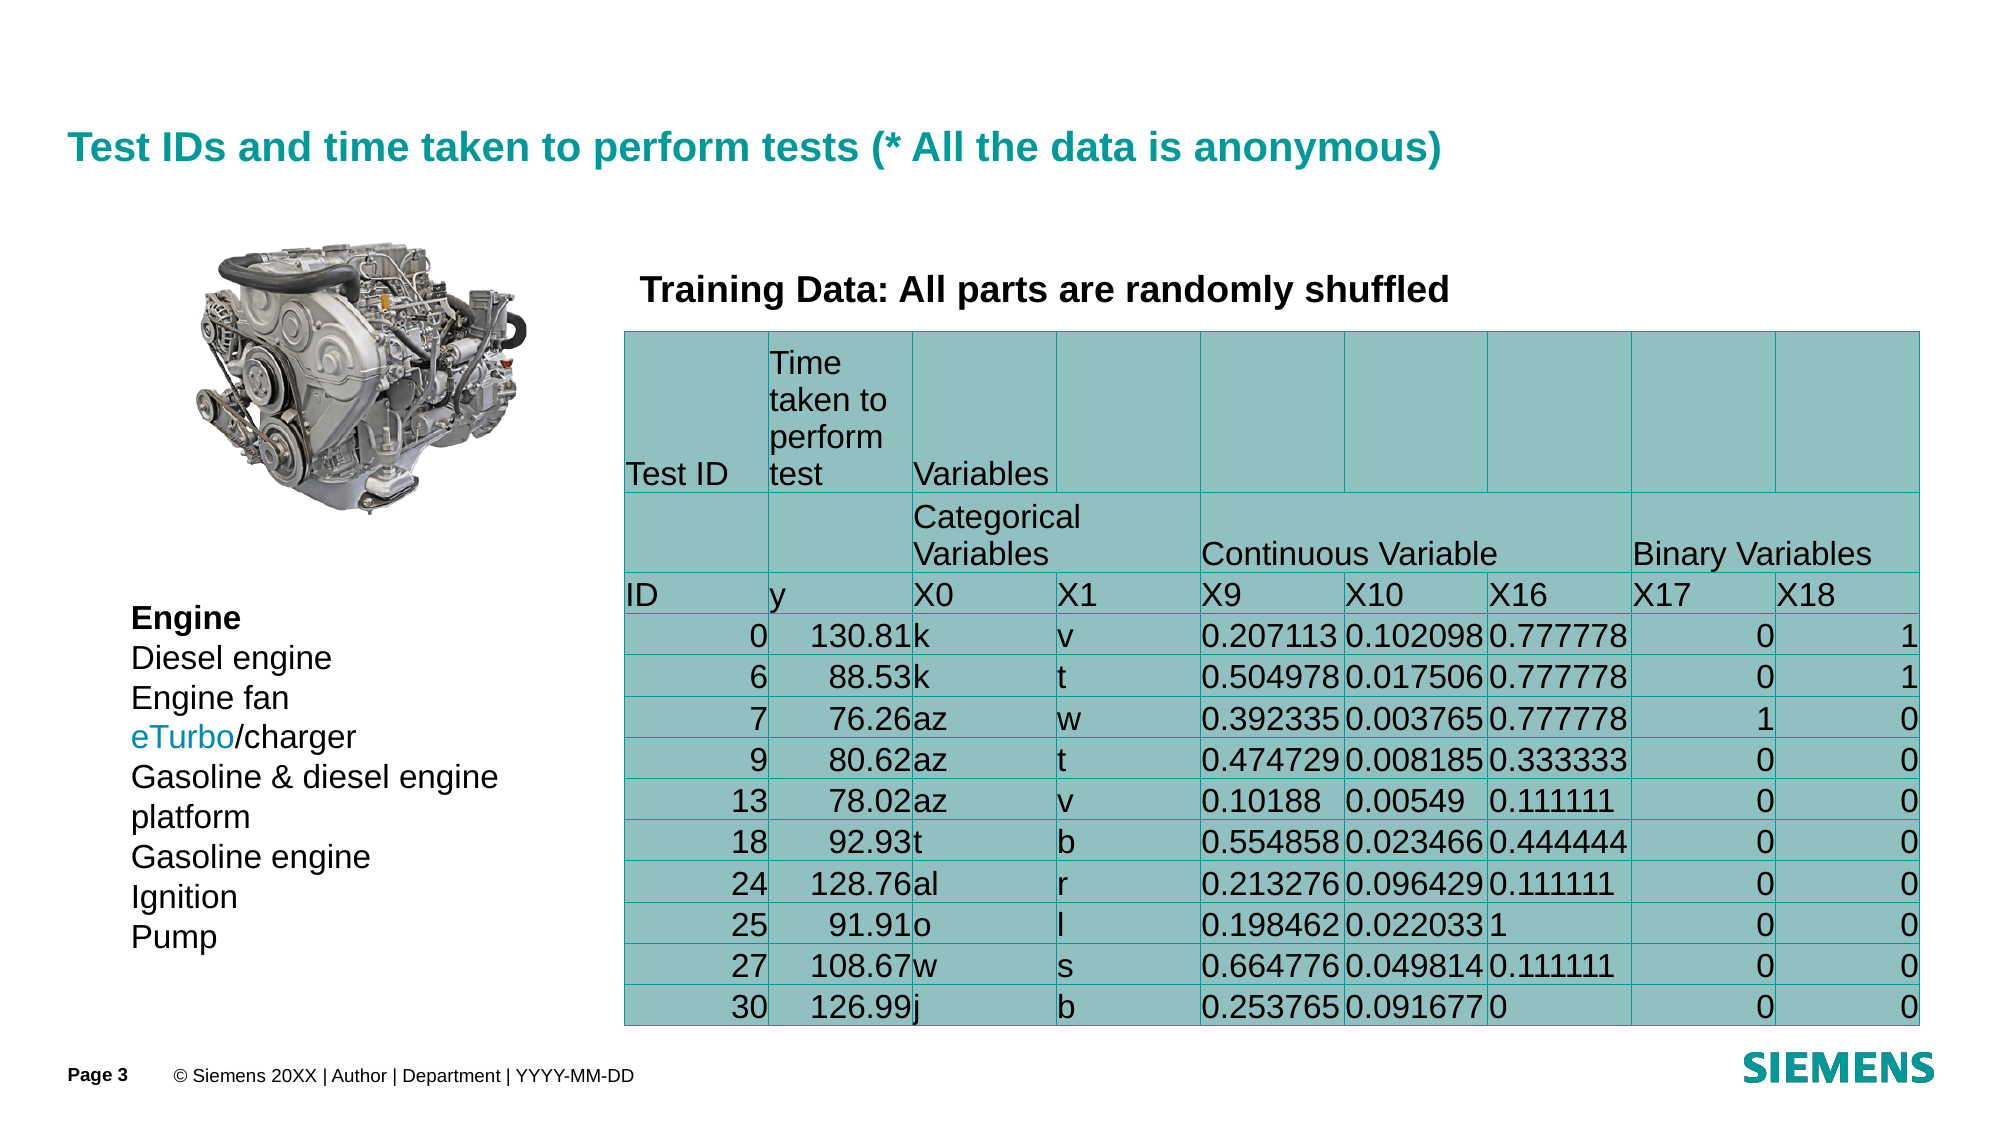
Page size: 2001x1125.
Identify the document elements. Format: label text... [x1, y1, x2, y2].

table_cell 7 [625, 697, 768, 737]
table_cell 0 [625, 614, 768, 654]
table_cell X16 [1488, 573, 1631, 613]
table_cell 0 [1776, 944, 1919, 984]
table_header Time taken to perform test [769, 332, 912, 492]
table_cell 0 [1632, 655, 1775, 696]
table_cell 0 [1632, 985, 1775, 1025]
table_cell 24 [625, 861, 768, 902]
picture [80, 220, 642, 537]
table_cell 0.111111 [1488, 861, 1631, 902]
table_cell 0.253765 [1201, 985, 1344, 1025]
table_cell 0.777778 [1488, 697, 1631, 737]
table_cell [625, 493, 768, 572]
table_cell 0 [1632, 861, 1775, 902]
table_cell 78.02 [769, 779, 912, 819]
table_cell 13 [625, 779, 768, 819]
table_cell 1 [1632, 697, 1775, 737]
table_cell 0 [1776, 779, 1919, 819]
table_cell 1 [1776, 614, 1919, 654]
text_box Training Data: All parts are randomly shuffled [642, 257, 1625, 318]
table_cell X10 [1345, 573, 1487, 613]
table_cell X18 [1776, 573, 1919, 613]
table_cell y [769, 573, 912, 613]
table_cell 0.664776 [1201, 944, 1344, 984]
table_cell 0 [1776, 861, 1919, 902]
table_cell 0.091677 [1345, 985, 1487, 1025]
table_cell 0 [1632, 614, 1775, 654]
table_cell X9 [1201, 573, 1344, 613]
table_cell 0.10188 [1201, 779, 1344, 819]
table_cell b [1057, 820, 1200, 860]
table_cell v [1057, 614, 1200, 654]
slide_number Page 3 [67, 1034, 174, 1124]
table_cell 0.777778 [1488, 655, 1631, 696]
table_cell 0.111111 [1488, 779, 1631, 819]
table_cell t [1057, 655, 1200, 696]
table_cell 0.504978 [1201, 655, 1344, 696]
table_cell o [913, 903, 1056, 943]
table_cell Binary Variables [1632, 493, 1919, 572]
table_header [1057, 332, 1200, 492]
table_cell 0 [1776, 697, 1919, 737]
table_cell 128.76 [769, 861, 912, 902]
table_cell v [1057, 779, 1200, 819]
table_cell w [913, 944, 1056, 984]
table_cell az [913, 697, 1056, 737]
table_cell 0.017506 [1345, 655, 1487, 696]
table_cell 0.00549 [1345, 779, 1487, 819]
table_cell 0.554858 [1201, 820, 1344, 860]
table_header [1201, 332, 1344, 492]
table_cell k [913, 614, 1056, 654]
table_cell 0.777778 [1488, 614, 1631, 654]
title Test IDs and time taken to perform tests (* All the data is anonymous) [67, 78, 1686, 173]
table_cell 0.213276 [1201, 861, 1344, 902]
table_cell 0 [1632, 779, 1775, 819]
table_header [1488, 332, 1631, 492]
table_cell 91.91 [769, 903, 912, 943]
table_cell 0.049814 [1345, 944, 1487, 984]
table_cell t [1057, 738, 1200, 778]
table_cell 0.207113 [1201, 614, 1344, 654]
table_cell 0.198462 [1201, 903, 1344, 943]
table_cell 0.392335 [1201, 697, 1344, 737]
table_cell w [1057, 697, 1200, 737]
table_cell 0.003765 [1345, 697, 1487, 737]
table_header Variables [913, 332, 1056, 492]
table_cell 27 [625, 944, 768, 984]
table_cell 0.096429 [1345, 861, 1487, 902]
table_cell 0.111111 [1488, 944, 1631, 984]
table_cell 0 [1632, 903, 1775, 943]
table_cell [769, 493, 912, 572]
table_cell ID [625, 573, 768, 613]
table_header [1632, 332, 1775, 492]
table_cell 0.102098 [1345, 614, 1487, 654]
table_cell 108.67 [769, 944, 912, 984]
table_cell 0.474729 [1201, 738, 1344, 778]
table_cell r [1057, 861, 1200, 902]
table_cell X1 [1057, 573, 1200, 613]
table_cell 18 [625, 820, 768, 860]
table_cell s [1057, 944, 1200, 984]
table_cell 0 [1632, 820, 1775, 860]
table_cell j [913, 985, 1056, 1025]
table_cell 88.53 [769, 655, 912, 696]
table_cell Categorical Variables [913, 493, 1200, 572]
table_cell 1 [1488, 903, 1631, 943]
table_cell b [1057, 985, 1200, 1025]
table_cell k [913, 655, 1056, 696]
footer © Siemens 20XX | Author | Department | YYYY-MM-DD [173, 1035, 1686, 1125]
table_cell 126.99 [769, 985, 912, 1025]
table_cell 0.444444 [1488, 820, 1631, 860]
table_cell X17 [1632, 573, 1775, 613]
table_header Test ID [642, 332, 768, 492]
table_cell az [913, 779, 1056, 819]
table_cell 0 [1488, 985, 1631, 1025]
table_cell 130.81 [769, 614, 912, 654]
table_cell 0.333333 [1488, 738, 1631, 778]
table_cell 0.008185 [1345, 738, 1487, 778]
table_cell al [913, 861, 1056, 902]
table_cell 76.26 [769, 697, 912, 737]
table_cell 0 [1776, 903, 1919, 943]
table_cell az [913, 738, 1056, 778]
table_header [1776, 332, 1919, 492]
table_header [1345, 332, 1487, 492]
table_cell 6 [625, 655, 768, 696]
table_cell 1 [1776, 655, 1919, 696]
table_cell 0 [1632, 738, 1775, 778]
table_cell 0 [1776, 985, 1919, 1025]
table_cell Continuous Variable [1201, 493, 1631, 572]
table_cell l [1057, 903, 1200, 943]
table_cell 30 [625, 985, 768, 1025]
table_cell 25 [625, 903, 768, 943]
table_cell 92.93 [769, 820, 912, 860]
table_cell 0 [1776, 820, 1919, 860]
table_cell 0.022033 [1345, 903, 1487, 943]
table_cell t [913, 820, 1056, 860]
table_cell 80.62 [769, 738, 912, 778]
table_cell 9 [625, 738, 768, 778]
table_cell X0 [913, 573, 1056, 613]
table_cell 0.023466 [1345, 820, 1487, 860]
table_cell 0 [1632, 944, 1775, 984]
text_box Engine Diesel engine Engine fan eTurbo/charger Gasoline & diesel engine platform Gasoline engine Ignition Pump [116, 588, 521, 993]
table_cell 0 [1776, 738, 1919, 778]
picture [1744, 1052, 1934, 1083]
